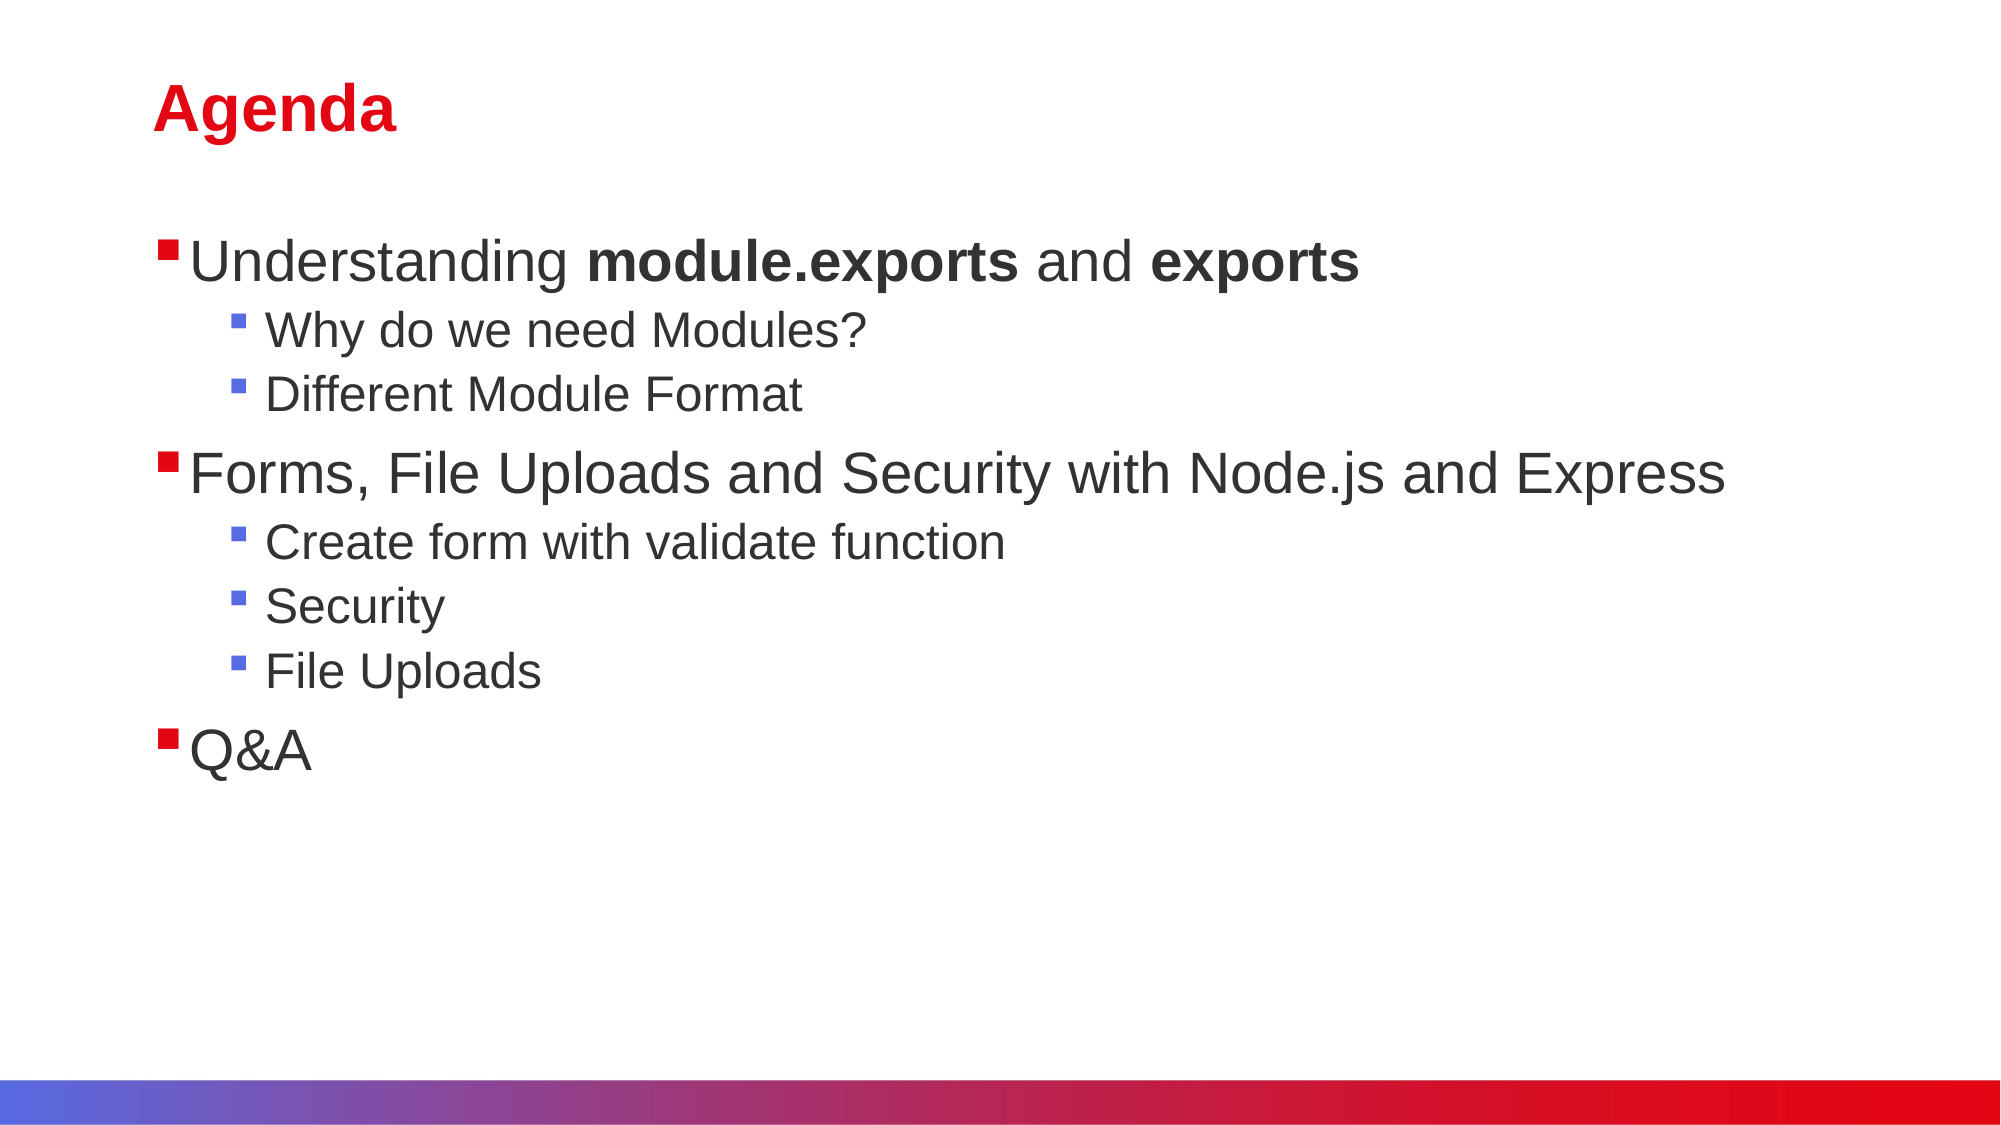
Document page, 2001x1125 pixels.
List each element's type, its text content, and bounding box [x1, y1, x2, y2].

picture [0, 0, 2001, 1125]
title Agenda [137, 66, 1863, 155]
list Understanding module.exports and exports Why do we need Modules? Different Module Format Forms, File Uploads and Security with Node.js and Express Create form with validate function Security File Uploads Q&A [137, 223, 1863, 992]
